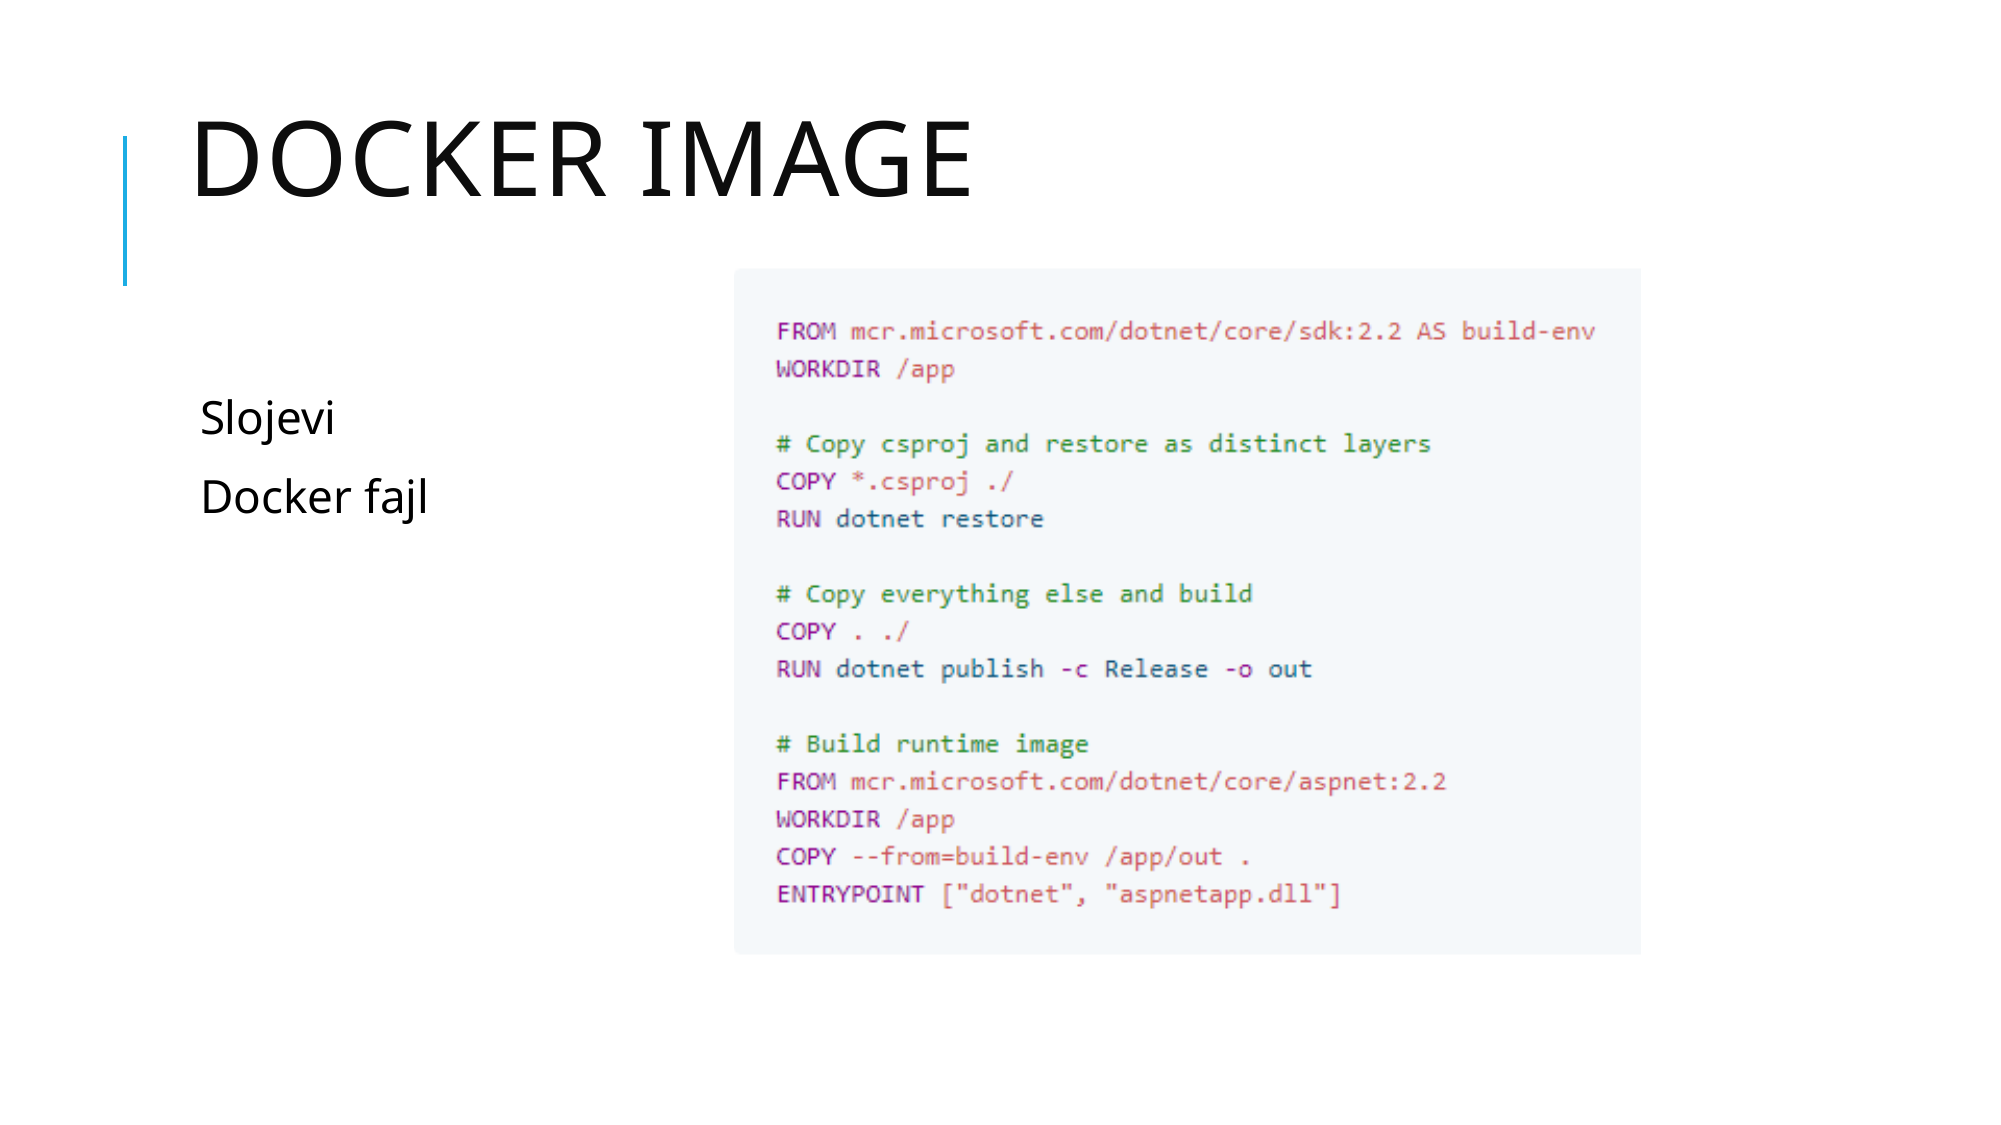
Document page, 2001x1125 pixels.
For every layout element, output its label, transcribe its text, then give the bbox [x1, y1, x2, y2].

title Docker Image [168, 96, 1763, 342]
picture [734, 266, 1642, 957]
list Slojevi Docker fajl [168, 375, 1763, 1035]
